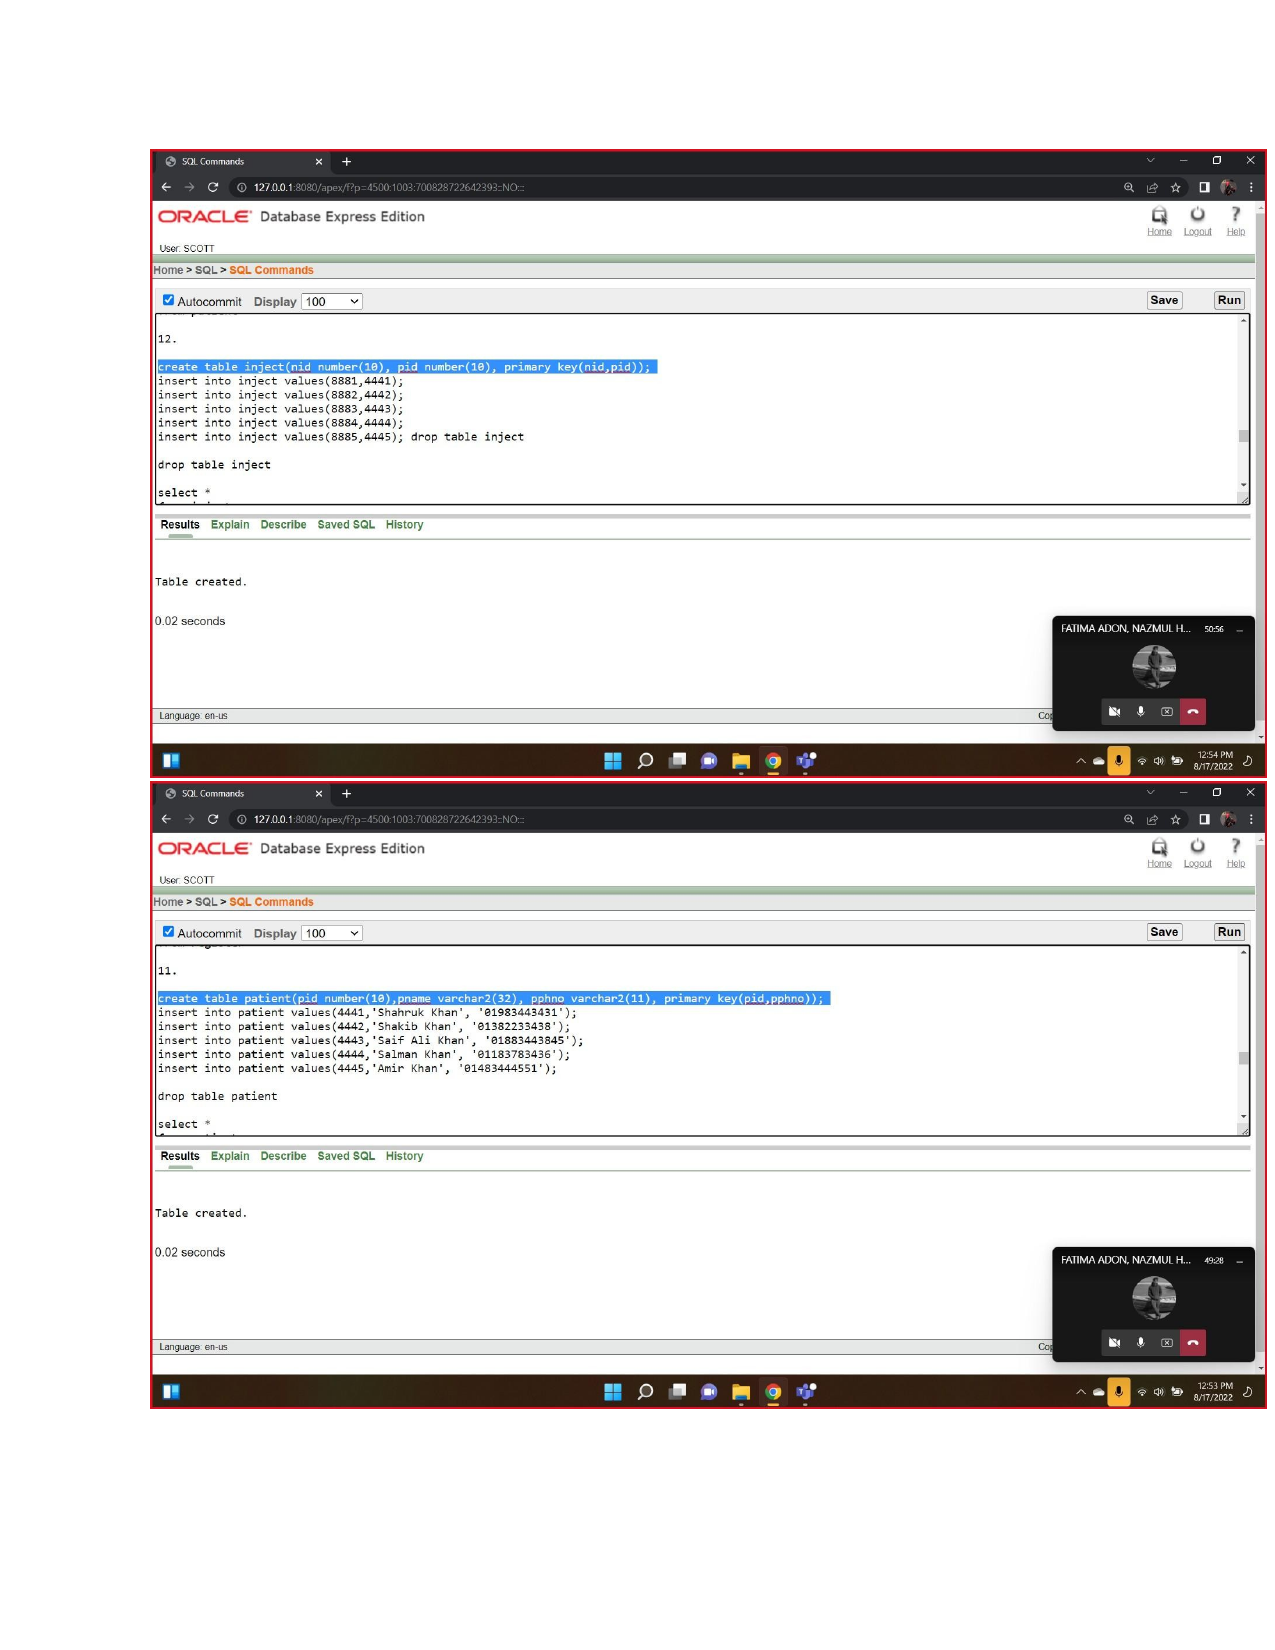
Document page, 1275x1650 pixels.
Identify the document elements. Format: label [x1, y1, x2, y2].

text_box [149, 149, 1267, 1409]
